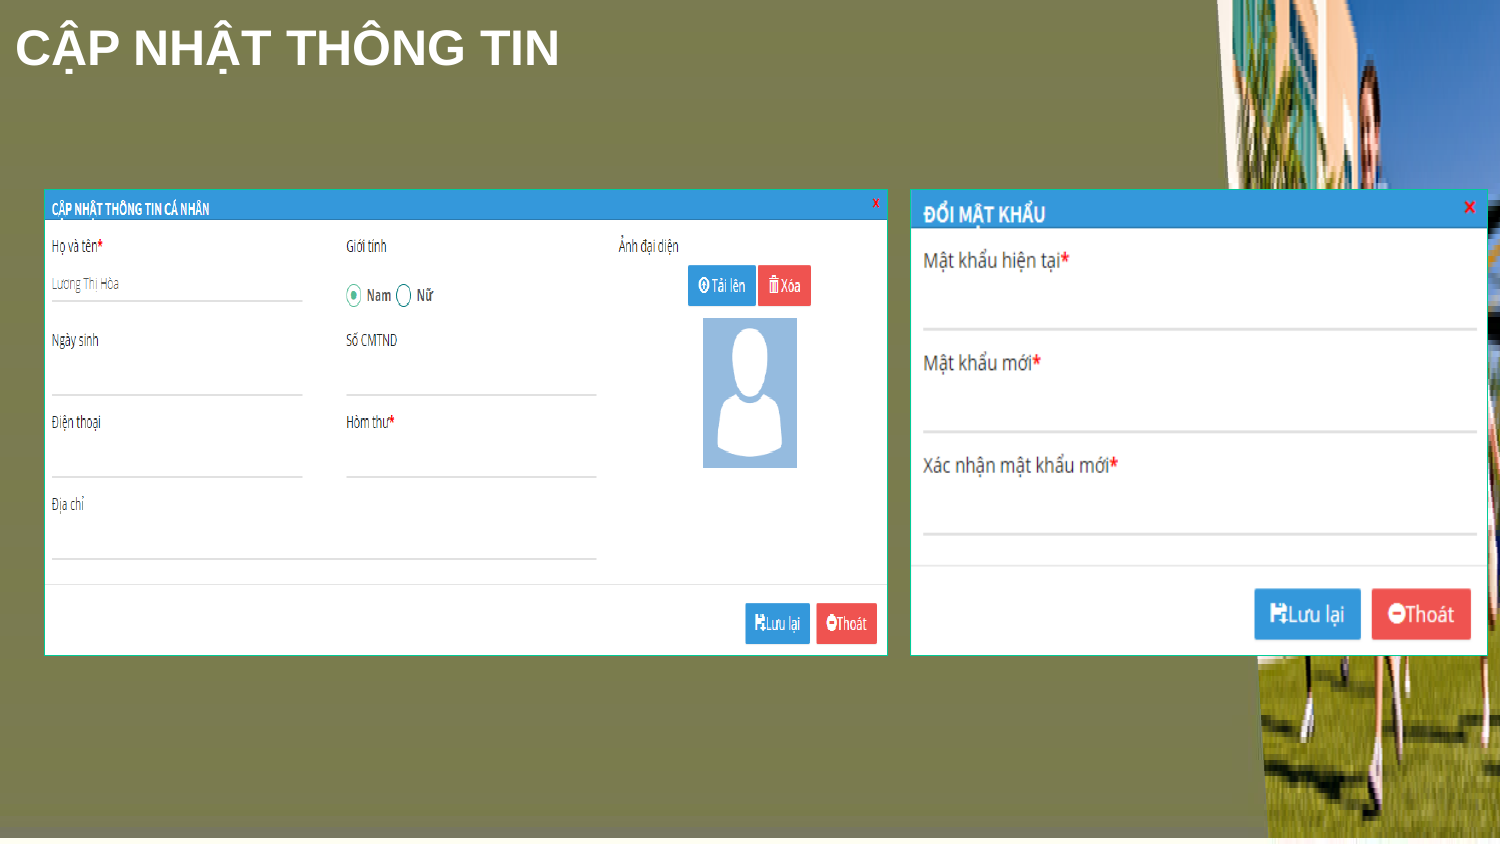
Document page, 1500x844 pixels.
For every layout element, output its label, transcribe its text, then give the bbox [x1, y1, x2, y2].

text_box CẬP NHẬT THÔNG TIN [0, 13, 1152, 142]
picture [0, 0, 1500, 844]
